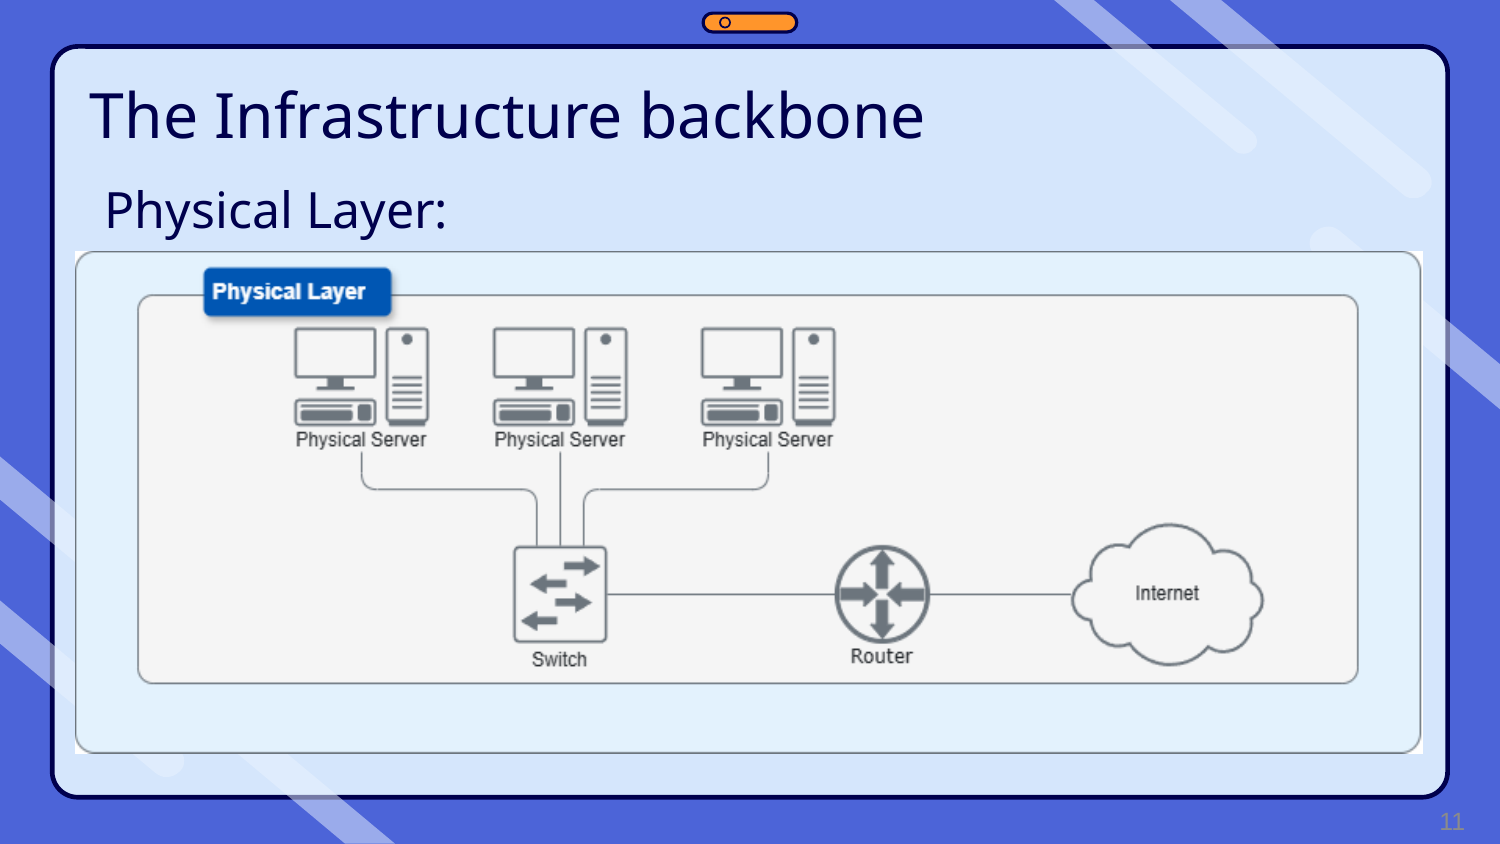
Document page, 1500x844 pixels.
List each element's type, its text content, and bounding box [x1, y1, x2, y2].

text_box Physical Layer: [89, 166, 1394, 249]
slide_number 11 [1142, 797, 1481, 843]
picture [74, 251, 1423, 754]
title The Infrastructure backbone [89, 56, 1167, 152]
